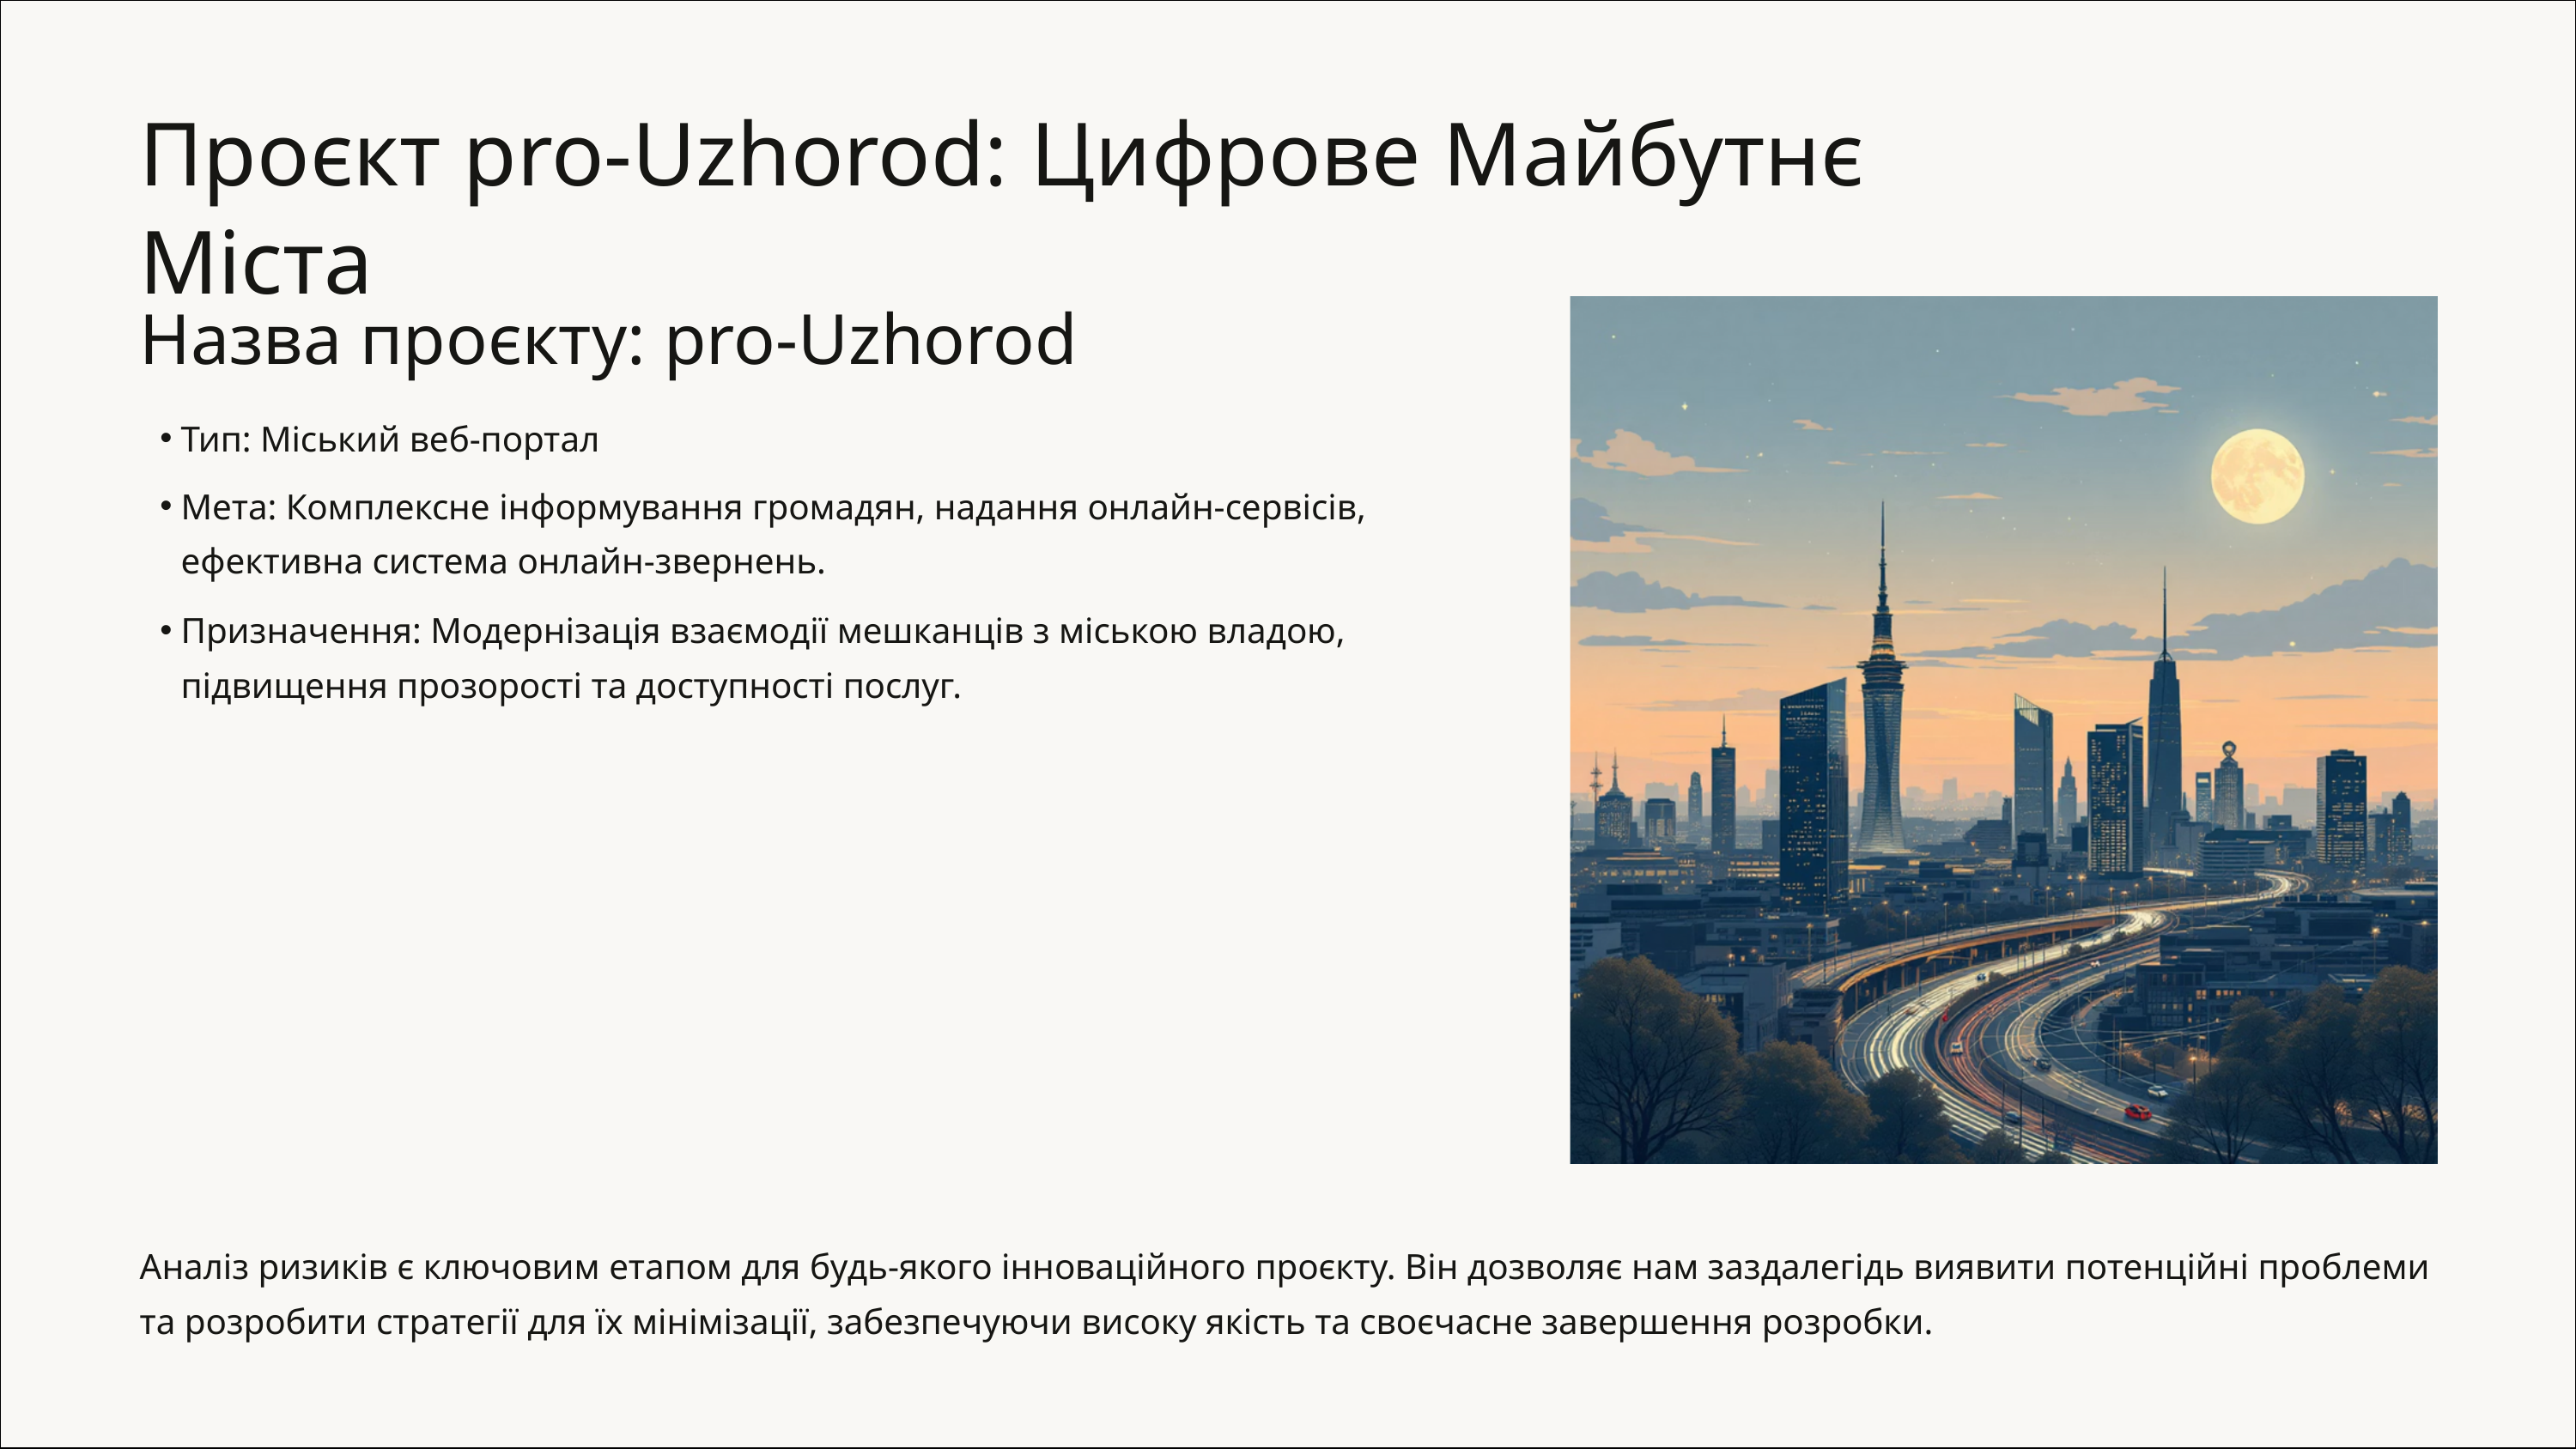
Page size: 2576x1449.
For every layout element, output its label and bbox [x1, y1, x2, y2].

text_box [0, 0, 2576, 1449]
